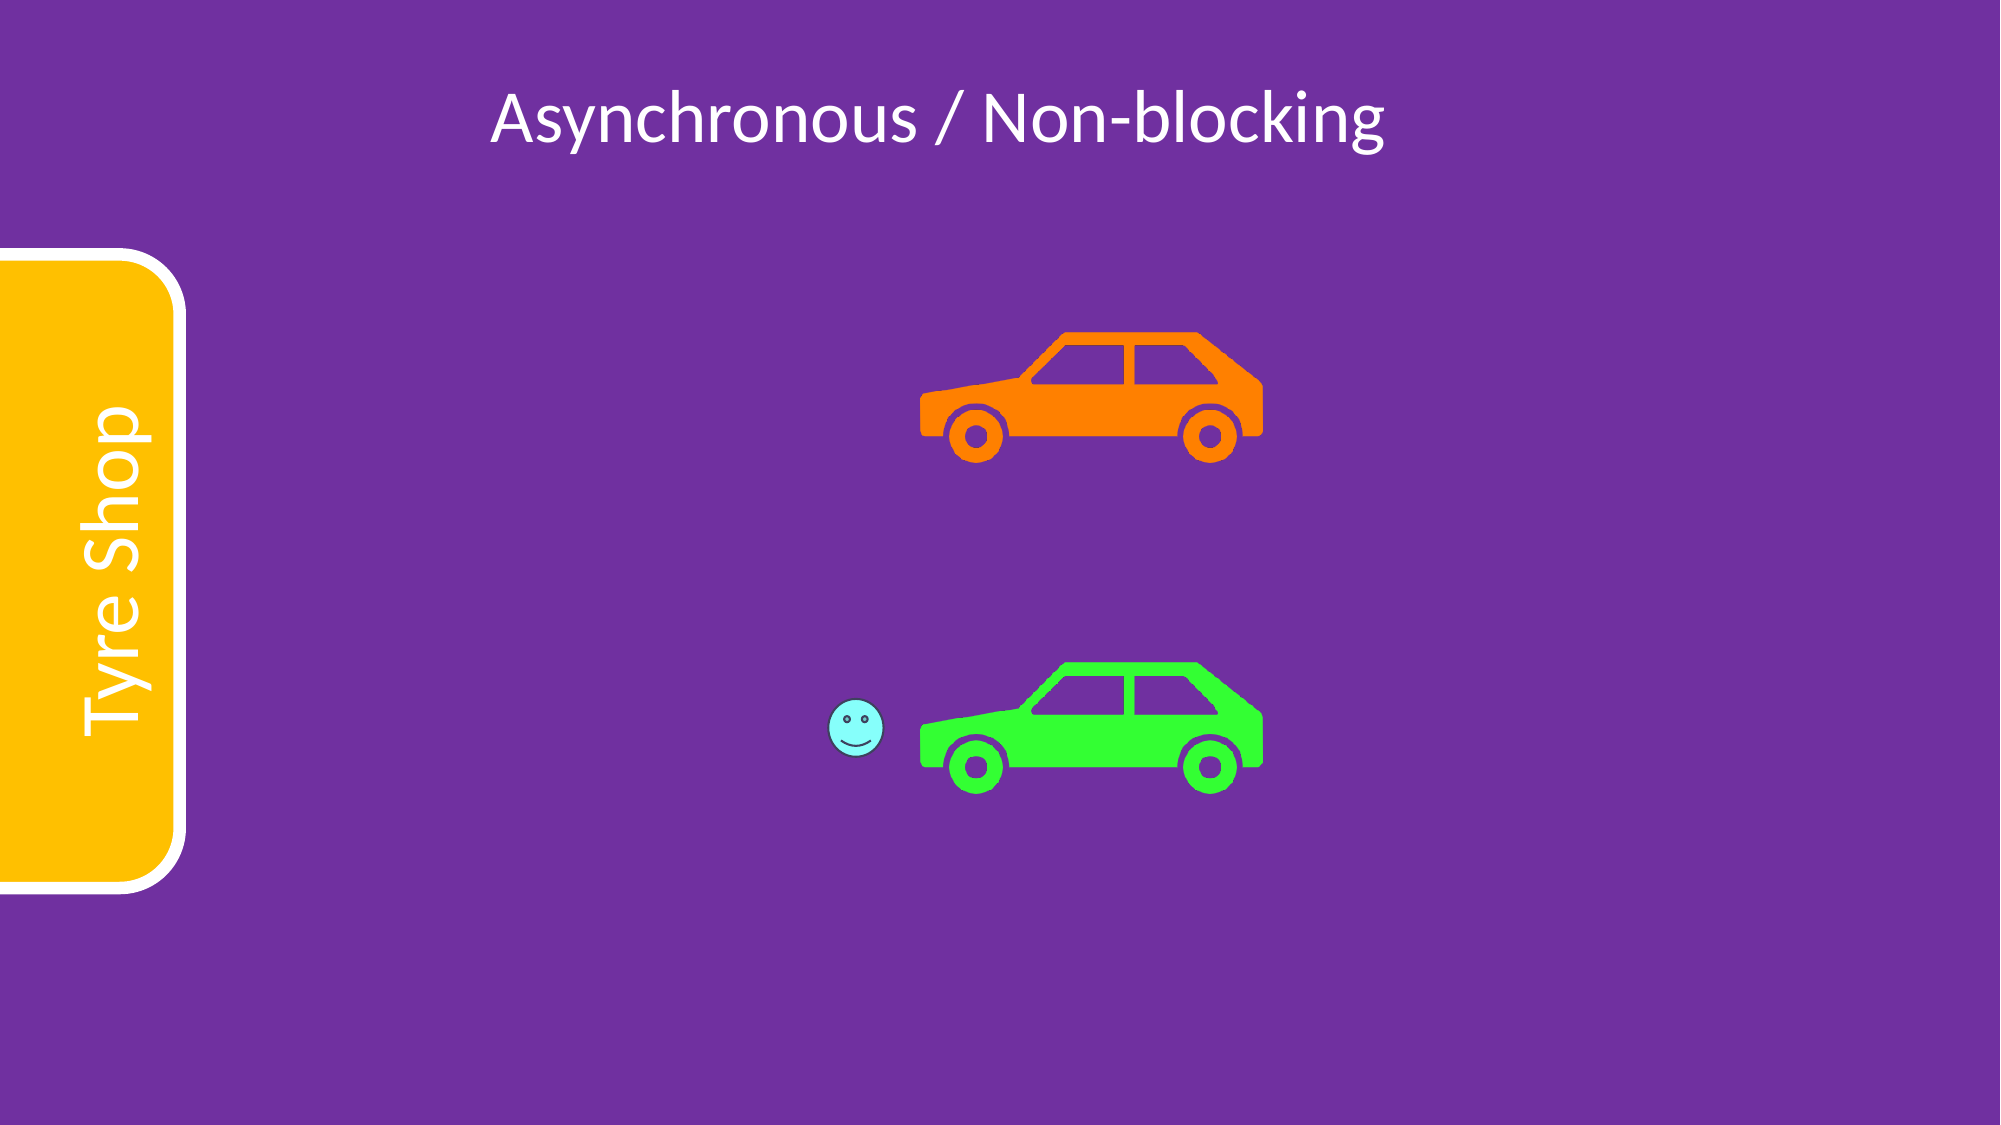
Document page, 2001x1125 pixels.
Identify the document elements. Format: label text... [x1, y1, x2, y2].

picture [883, 295, 1299, 499]
title [137, 59, 1863, 278]
picture [883, 625, 1299, 830]
text_box Tyre Shop [0, 253, 181, 890]
text_box Asynchronous / Non-blocking [476, 59, 1524, 165]
text_box [827, 697, 883, 758]
